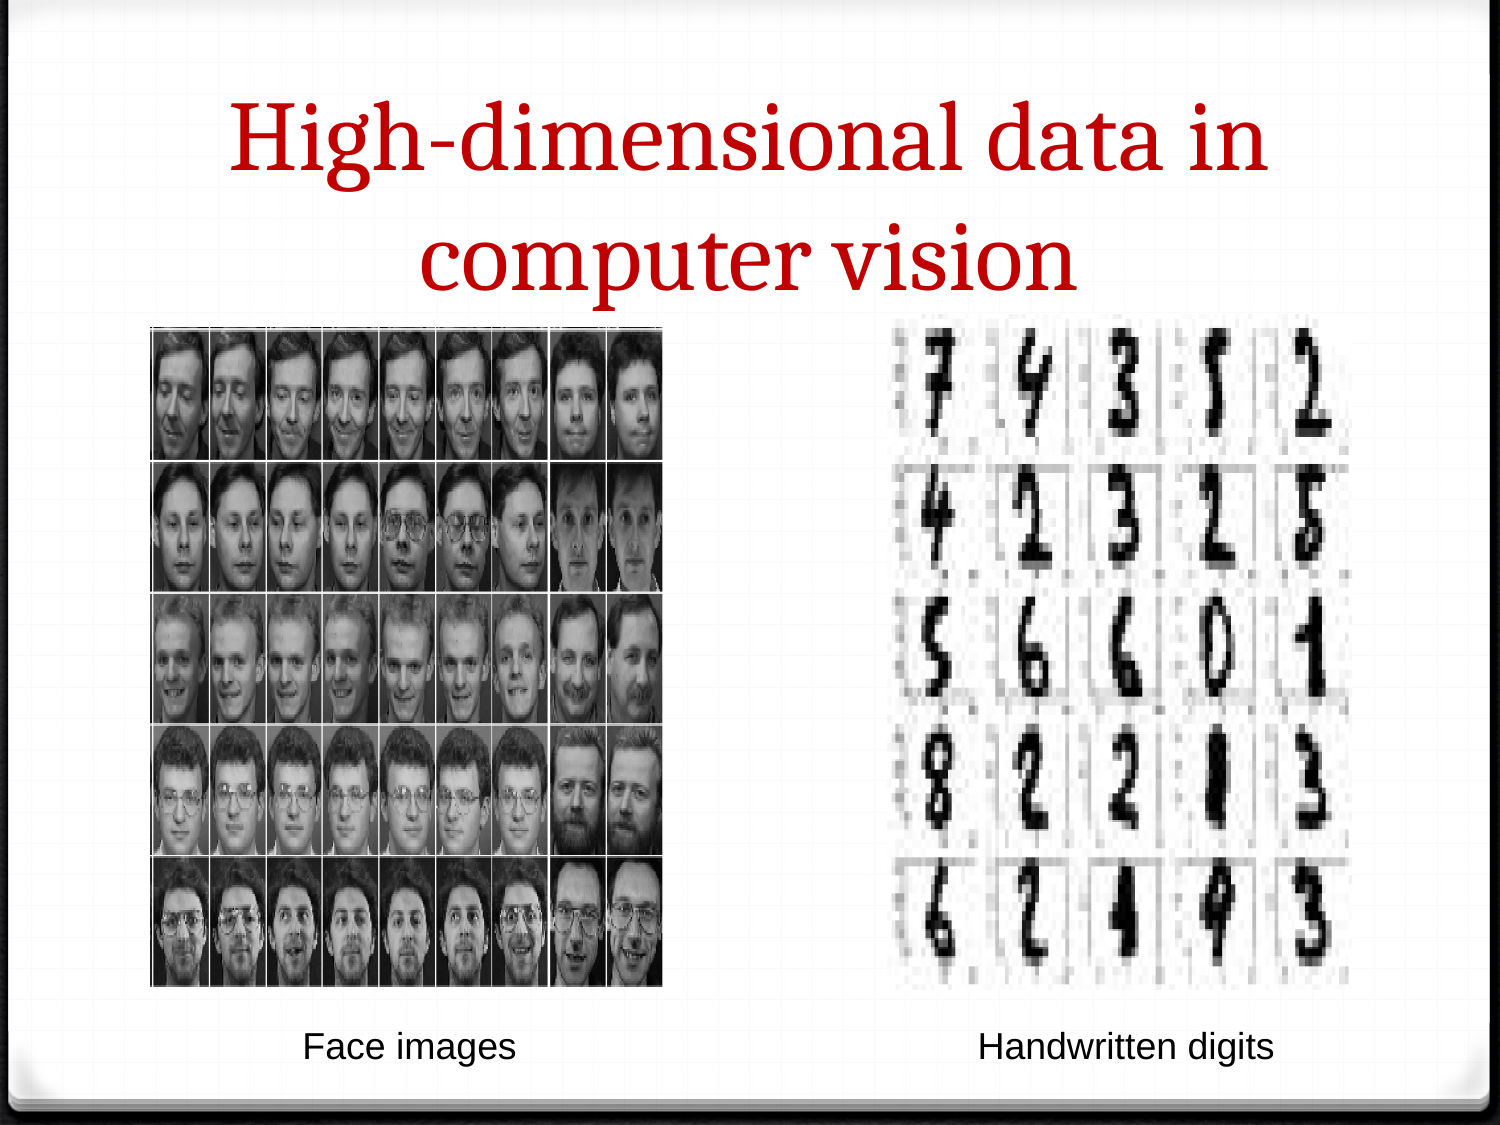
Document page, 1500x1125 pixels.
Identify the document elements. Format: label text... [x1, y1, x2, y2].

title High-dimensional data in computer vision [90, 71, 1410, 309]
text_box Handwritten digits [963, 1014, 1290, 1075]
picture [0, 0, 1500, 1125]
text_box Face images [287, 1014, 532, 1075]
